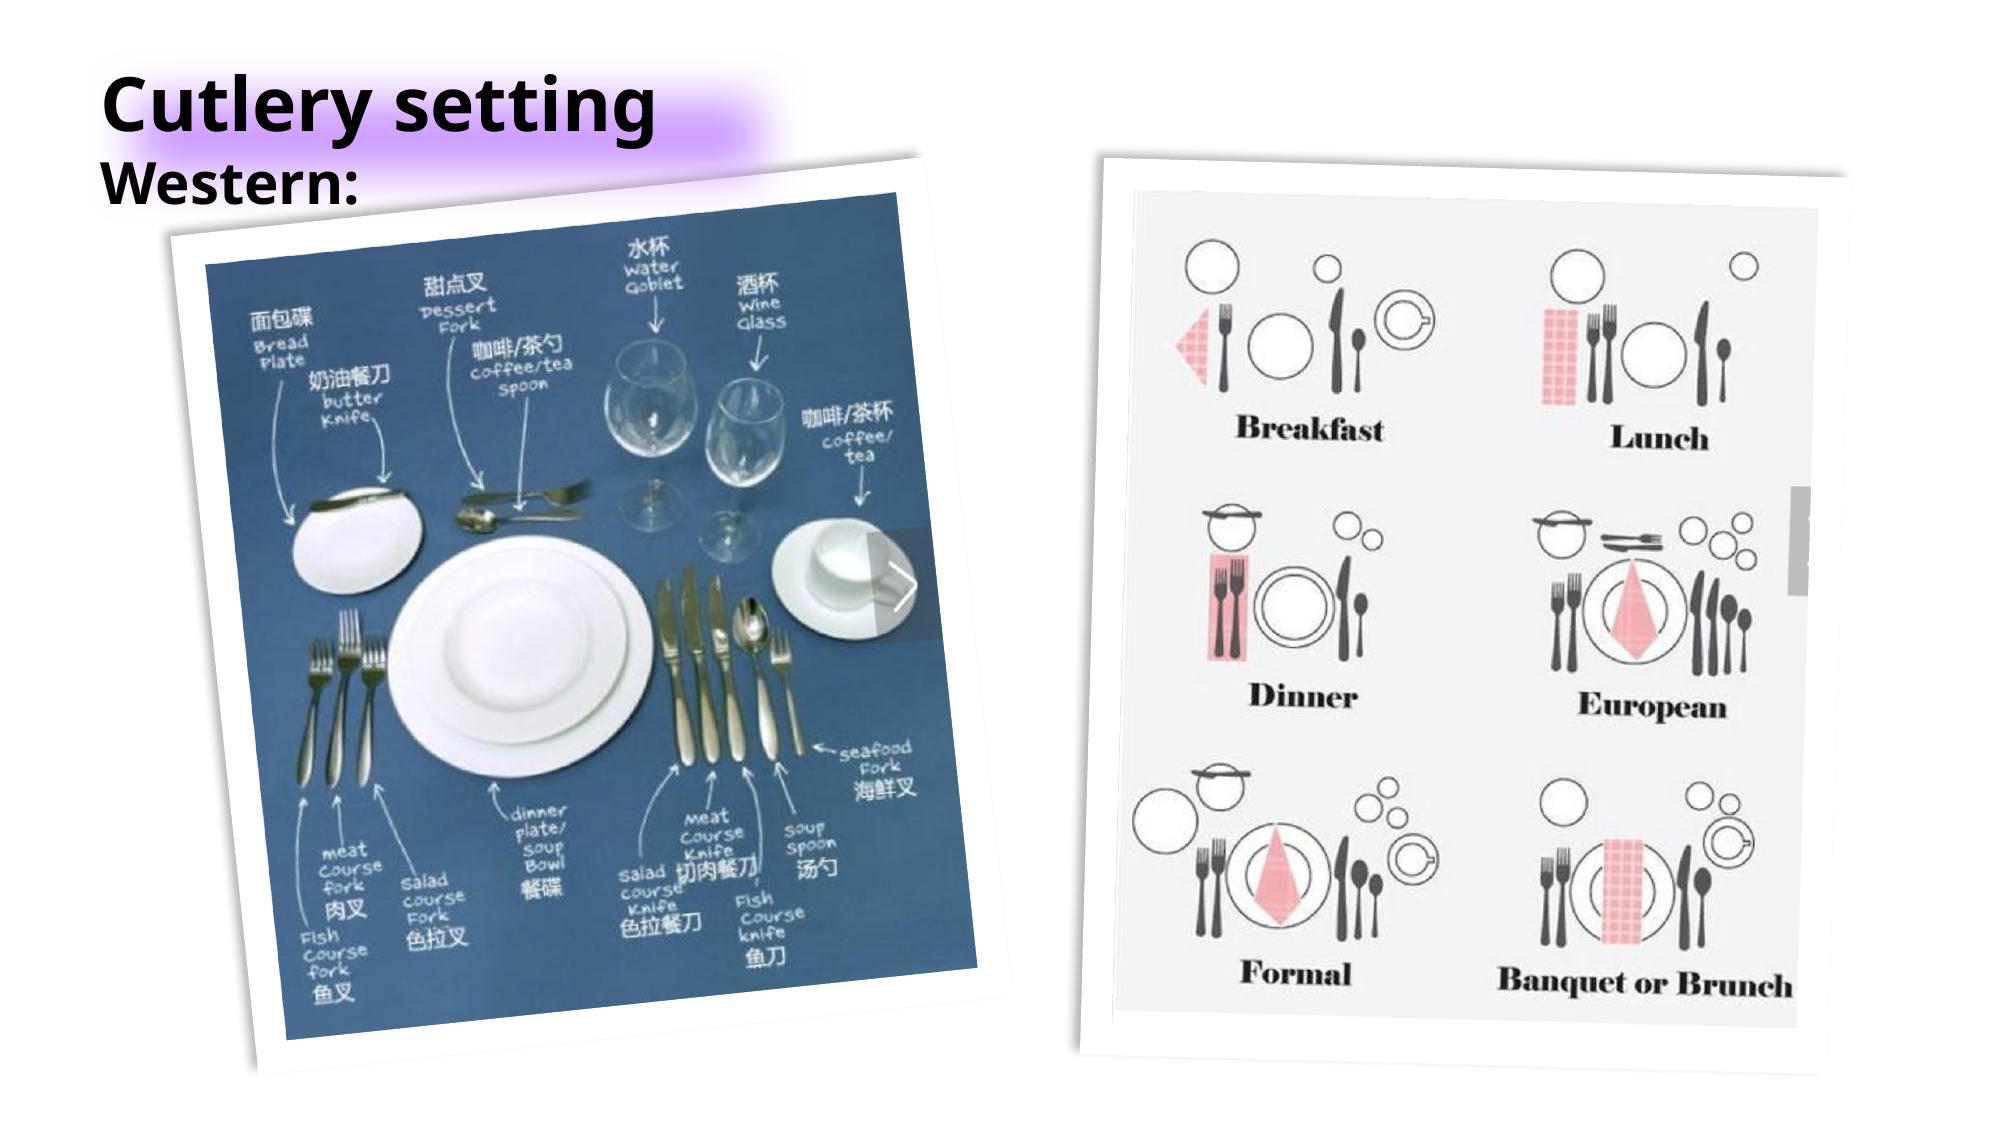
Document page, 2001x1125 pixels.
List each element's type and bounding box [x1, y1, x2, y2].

picture [1114, 190, 1818, 1042]
picture [206, 193, 977, 1040]
